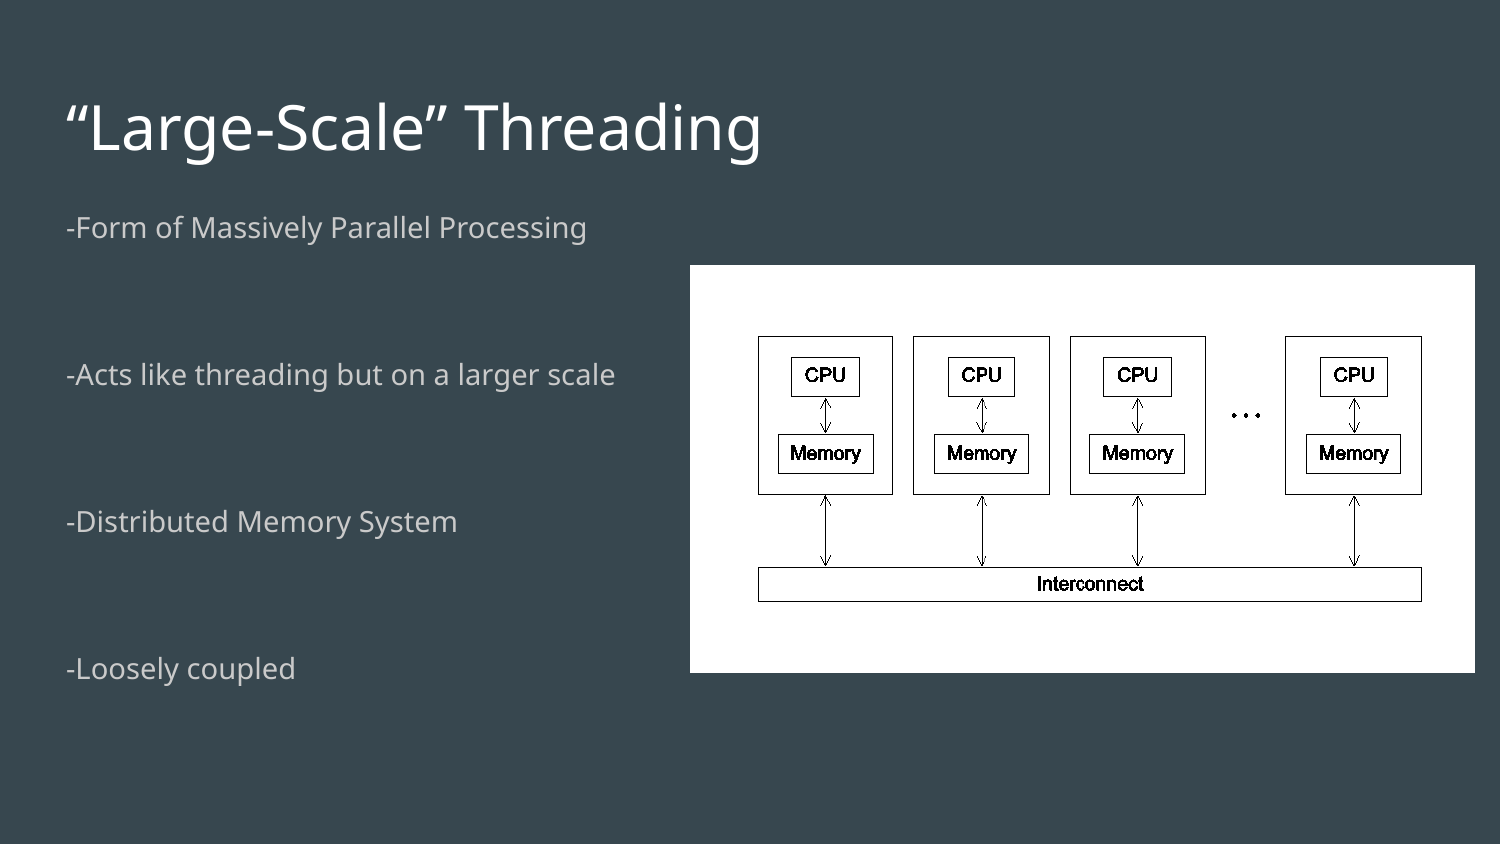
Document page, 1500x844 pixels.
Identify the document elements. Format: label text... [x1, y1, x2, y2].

picture [690, 265, 1476, 674]
list -Form of Massively Parallel Processing -Acts like threading but on a larger scale -Distributed Memory System -Loosely coupled [51, 189, 666, 750]
title “Large-Scale” Threading [51, 72, 1449, 167]
